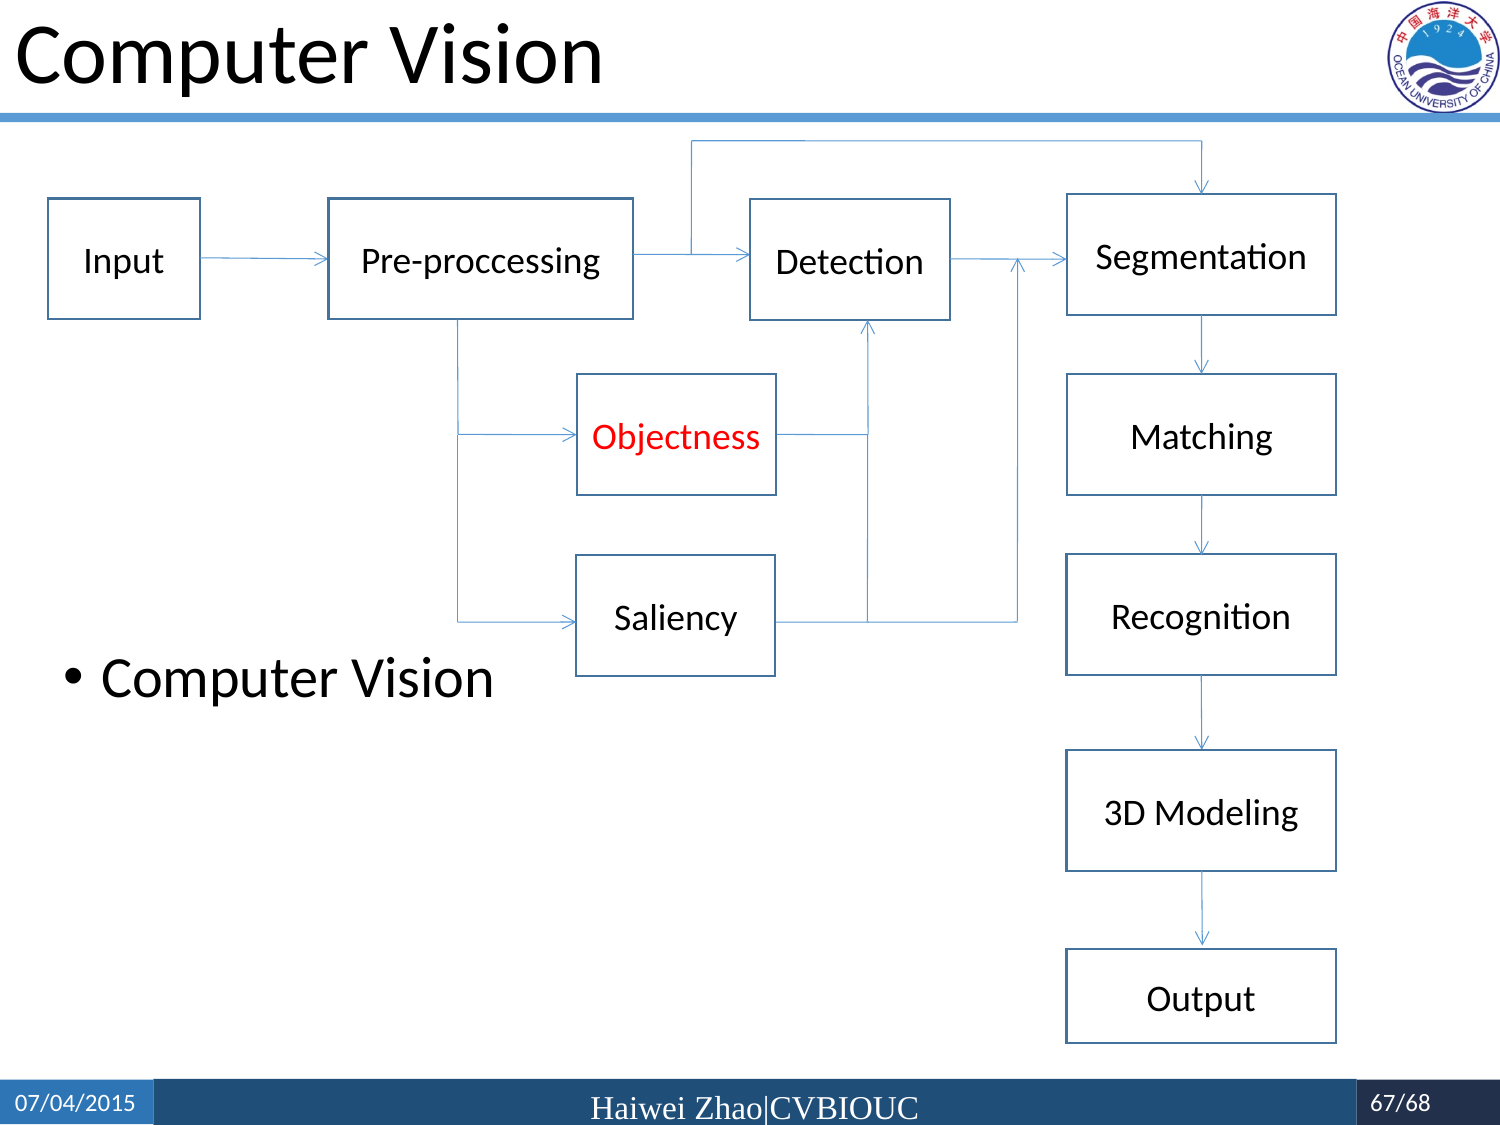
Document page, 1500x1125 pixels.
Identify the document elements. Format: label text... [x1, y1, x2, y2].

text_box Pre-proccessing [327, 197, 634, 320]
text_box Objectness [576, 373, 777, 496]
text_box 3D Modeling [1065, 749, 1337, 872]
text_box Saliency [575, 554, 776, 677]
title Computer Vision [0, 0, 1375, 110]
text_box Output [1065, 948, 1337, 1044]
text_box Detection [749, 198, 951, 321]
text_box Input [47, 197, 201, 320]
text_box Segmentation [1066, 193, 1337, 316]
list Computer Vision [48, 129, 1446, 1014]
text_box Recognition [1065, 553, 1337, 676]
picture [1387, 1, 1500, 112]
text_box Matching [1066, 373, 1337, 496]
